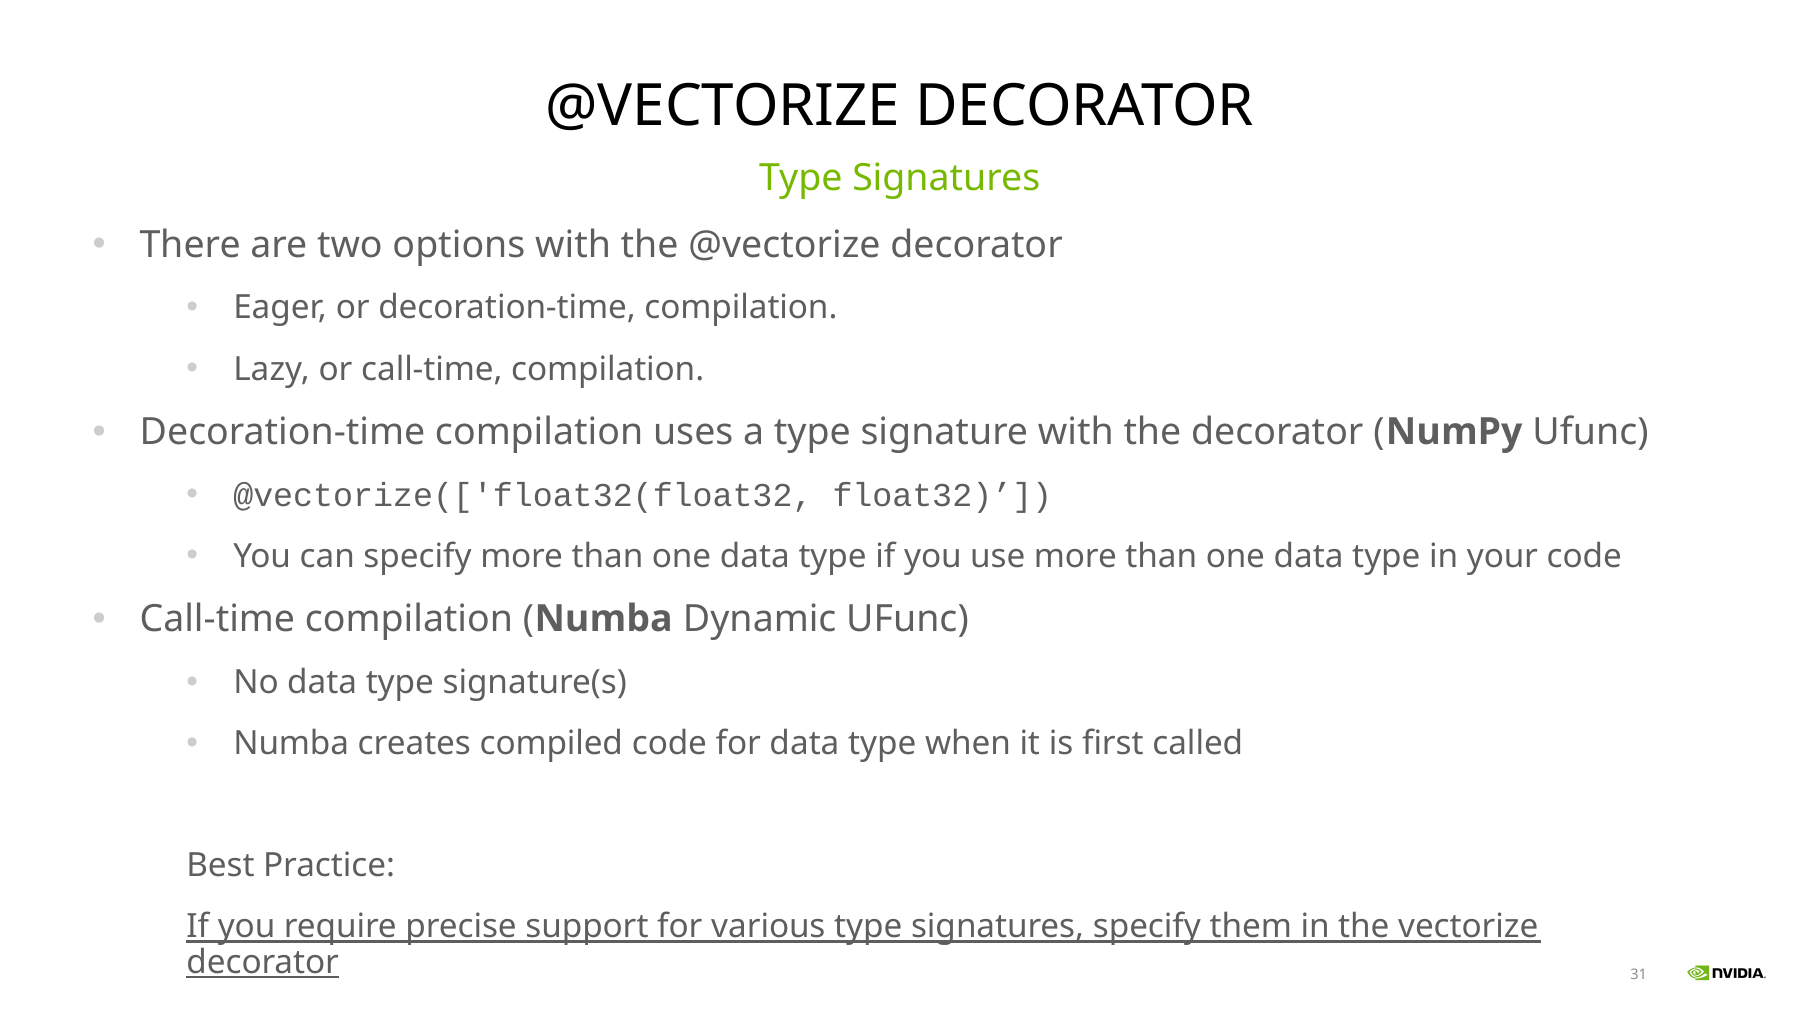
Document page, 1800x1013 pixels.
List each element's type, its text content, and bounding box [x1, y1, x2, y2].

list There are two options with the @vectorize decorator Eager, or decoration-time, compilation. Lazy, or call-time, compilation. Decoration-time compilation uses a type signature with the decorator (NumPy Ufunc) @vectorize(['float32(float32, float32)’]) You can specify more than one data type if you use more than one data type in your code Call-time compilation (Numba Dynamic UFunc) No data type signature(s) Numba creates compiled code for data type when it is first called Best Practice: If you require precise support for various type signatures, specify them in the vectorize decorator [77, 216, 1716, 862]
title @vectorize decorator [81, 48, 1719, 146]
picture [1687, 953, 1766, 993]
list Type Signatures [81, 150, 1719, 238]
